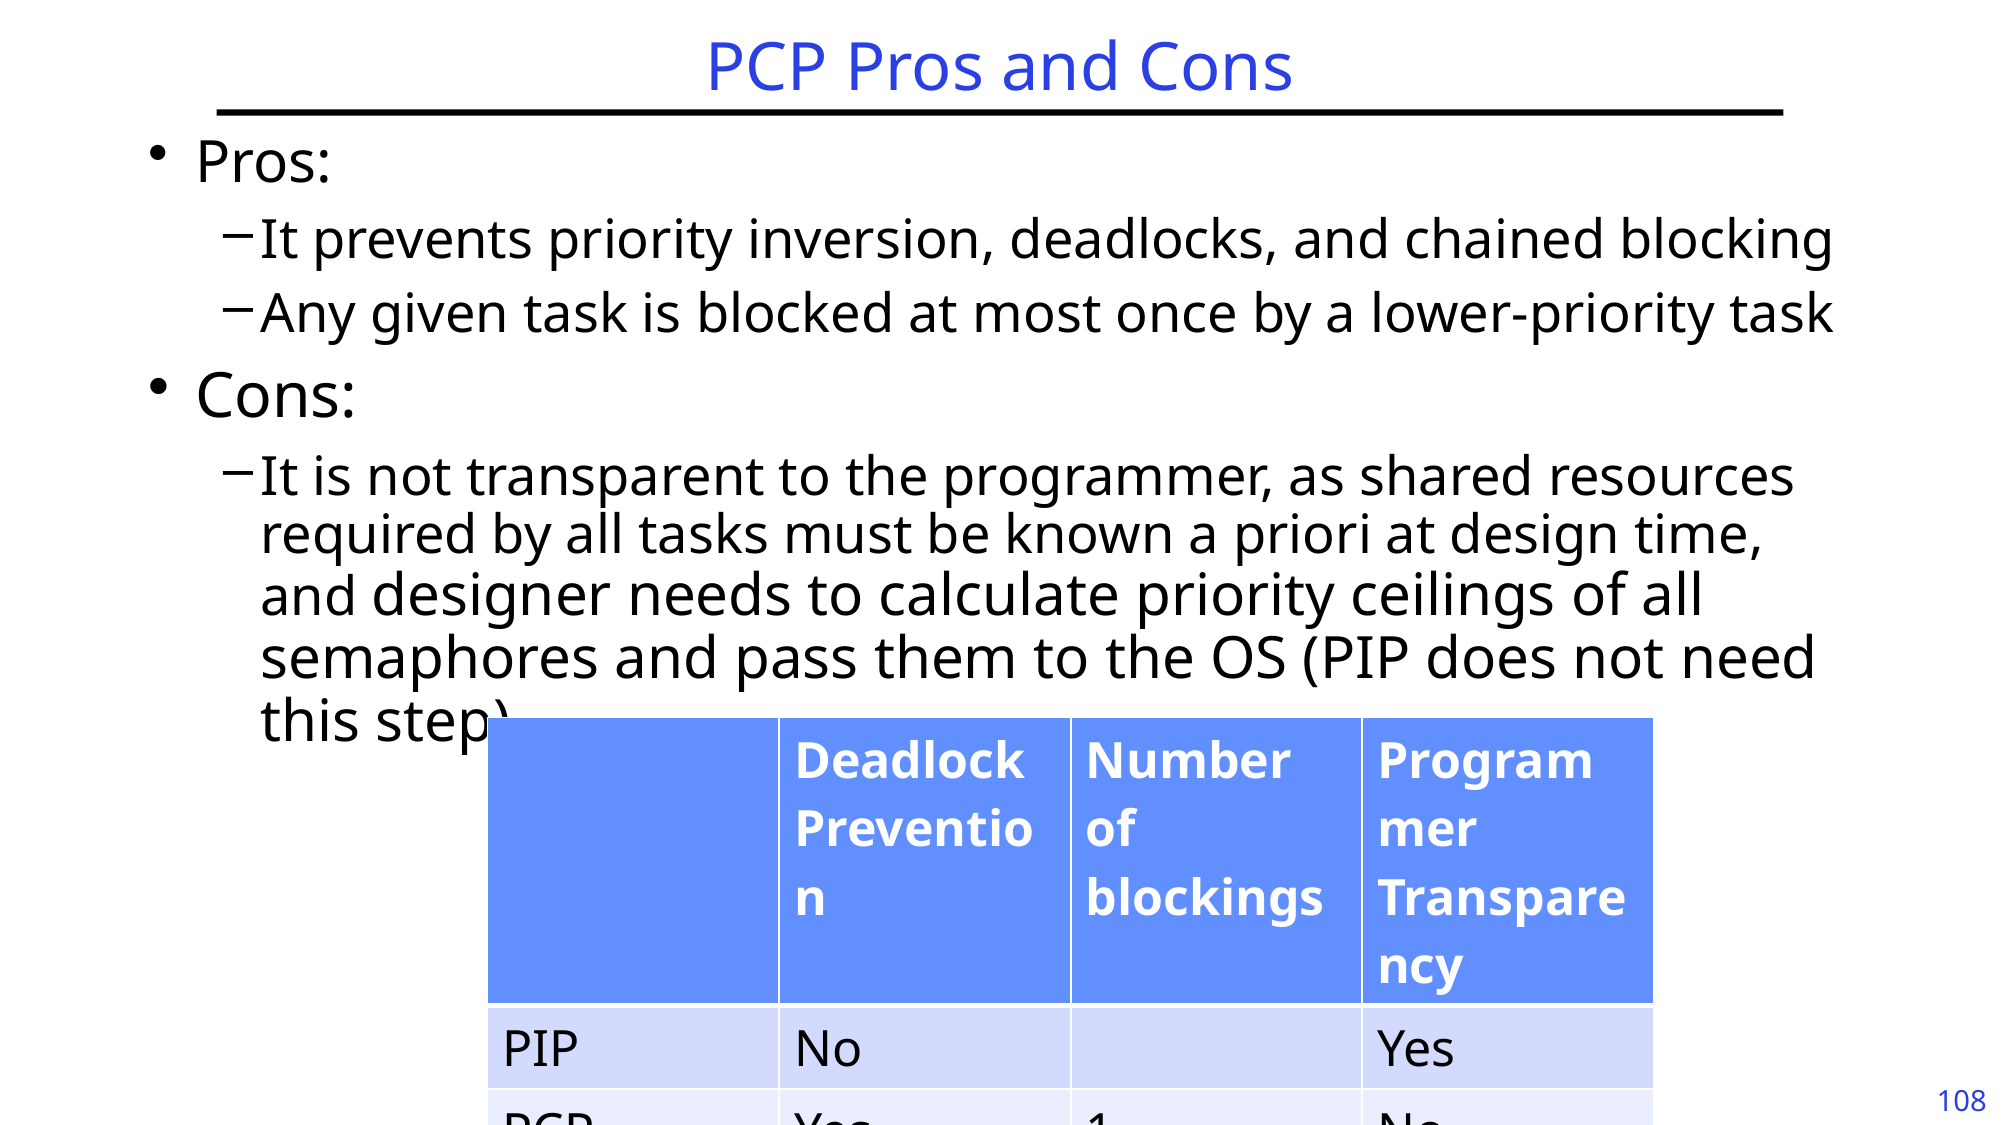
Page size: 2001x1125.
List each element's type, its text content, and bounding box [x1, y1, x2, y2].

table_header Number of blockings [1072, 718, 1361, 1003]
table_cell Yes [1363, 1008, 1653, 1088]
table_cell Yes [780, 1090, 1070, 1125]
table_cell No [780, 1008, 1070, 1088]
table_header Deadlock Prevention [780, 718, 1070, 1003]
list Pros: It prevents priority inversion, deadlocks, and chained blocking Any given task is blocked at most once by a lower-priority task Cons: It is not transparent to the programmer, as shared resources required by all tasks must be known a priori at design time, and designer needs to calculate priority ceilings of all semaphores and pass them to the OS (PIP does not need this step) [133, 125, 1888, 1063]
table_cell 1 [1072, 1090, 1361, 1125]
table_cell PIP [488, 1008, 778, 1088]
table_header Programmer Transparency [1363, 718, 1653, 1003]
table_cell PCP [488, 1090, 778, 1125]
table_cell [1072, 1008, 1361, 1088]
table_header [488, 718, 778, 1003]
table_cell No [1363, 1090, 1653, 1125]
title PCP Pros and Cons [216, 24, 1784, 113]
